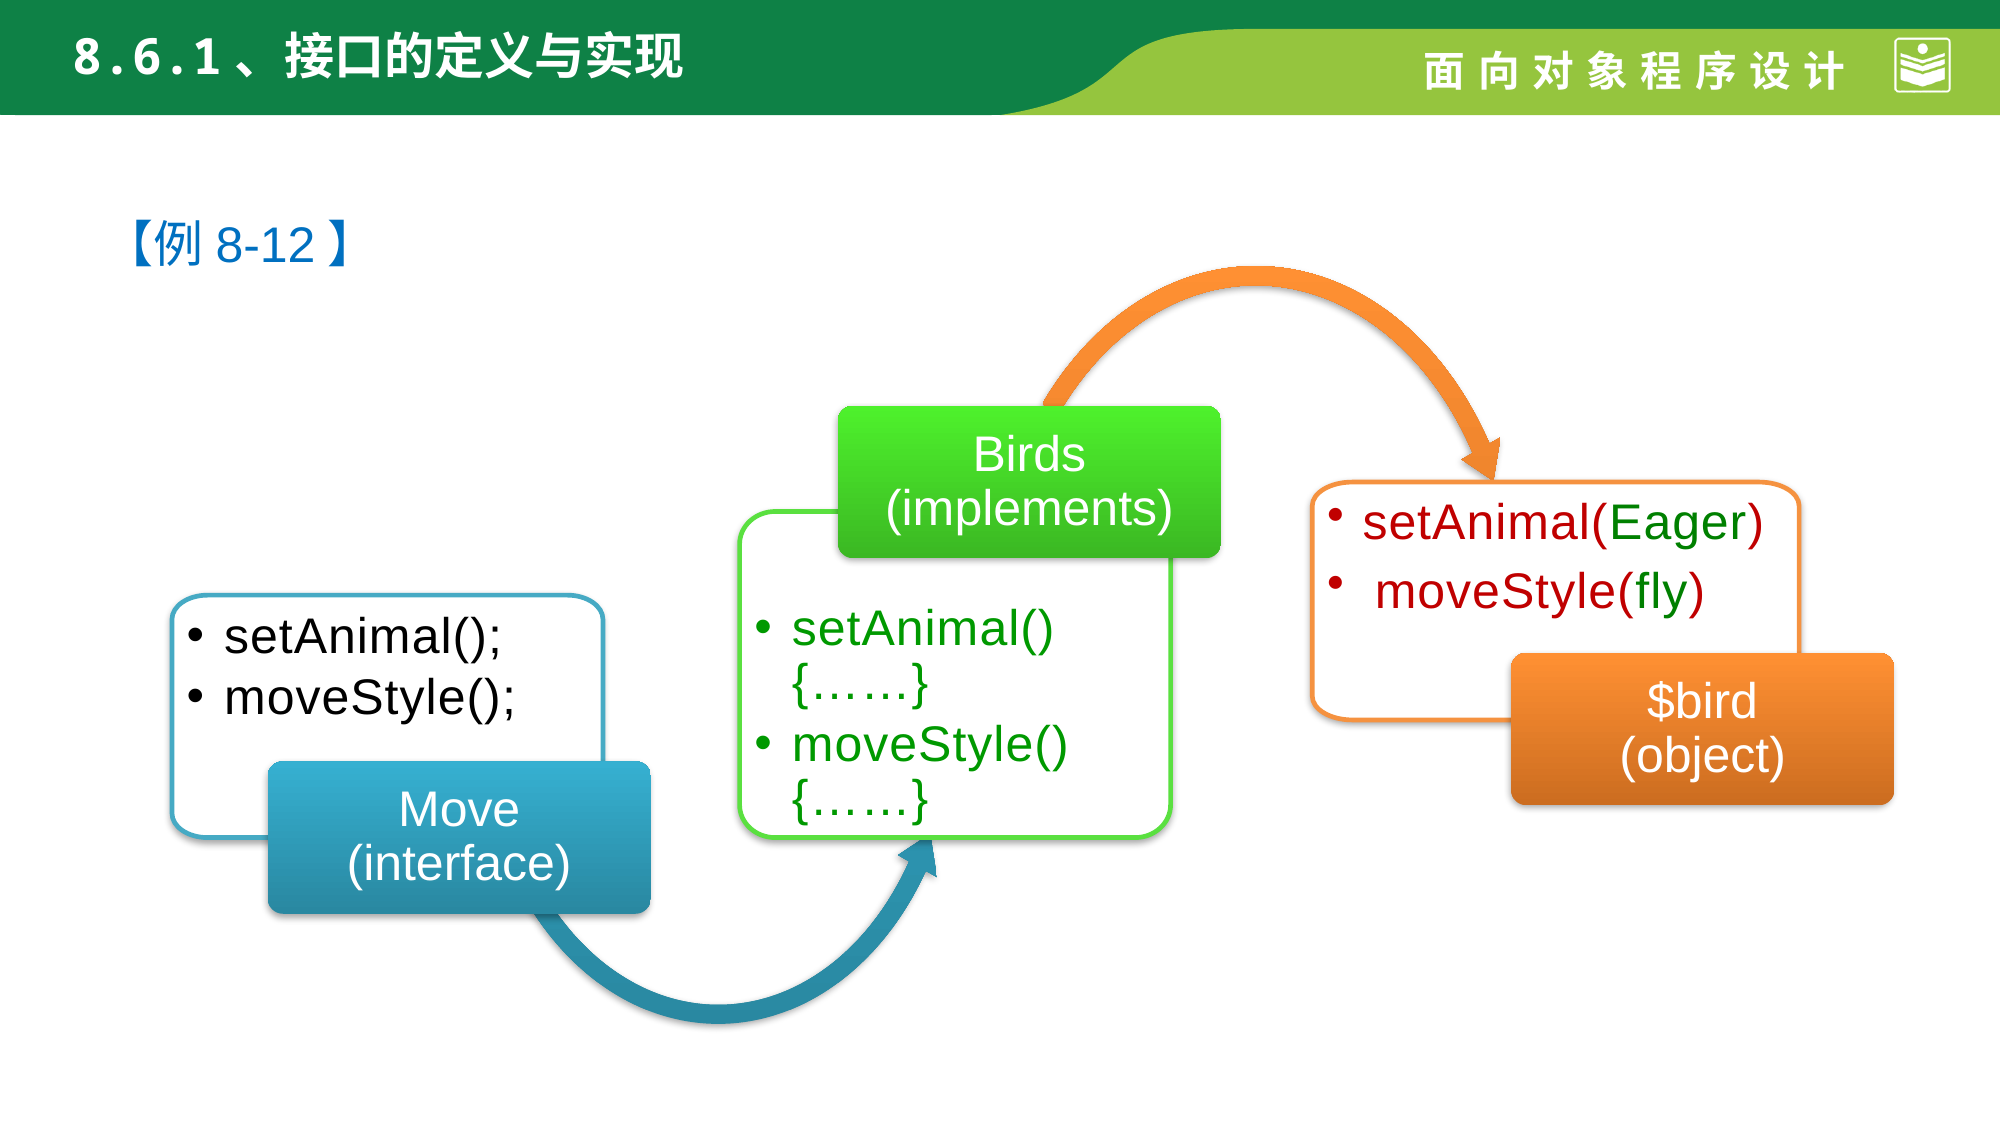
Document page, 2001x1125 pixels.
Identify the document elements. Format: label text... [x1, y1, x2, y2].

text_box 面向对象程序设计 [1409, 37, 1861, 103]
text_box [999, 28, 2000, 116]
text_box 【例8-12】 [88, 175, 406, 281]
text_box [540, 846, 937, 1024]
text_box $bird (object) [1511, 652, 1895, 806]
picture [1893, 37, 1951, 93]
text_box Move (interface) [267, 761, 651, 914]
text_box setAnimal(Eager) moveStyle(fly) [1311, 481, 1800, 721]
text_box [0, 0, 2000, 116]
text_box 8.6.1、接口的定义与实现 [57, 16, 780, 92]
text_box Birds (implements) [837, 405, 1222, 559]
text_box setAnimal() {……} moveStyle() {……} [738, 510, 1172, 839]
text_box setAnimal(); moveStyle(); [171, 594, 604, 839]
text_box [1042, 266, 1501, 480]
